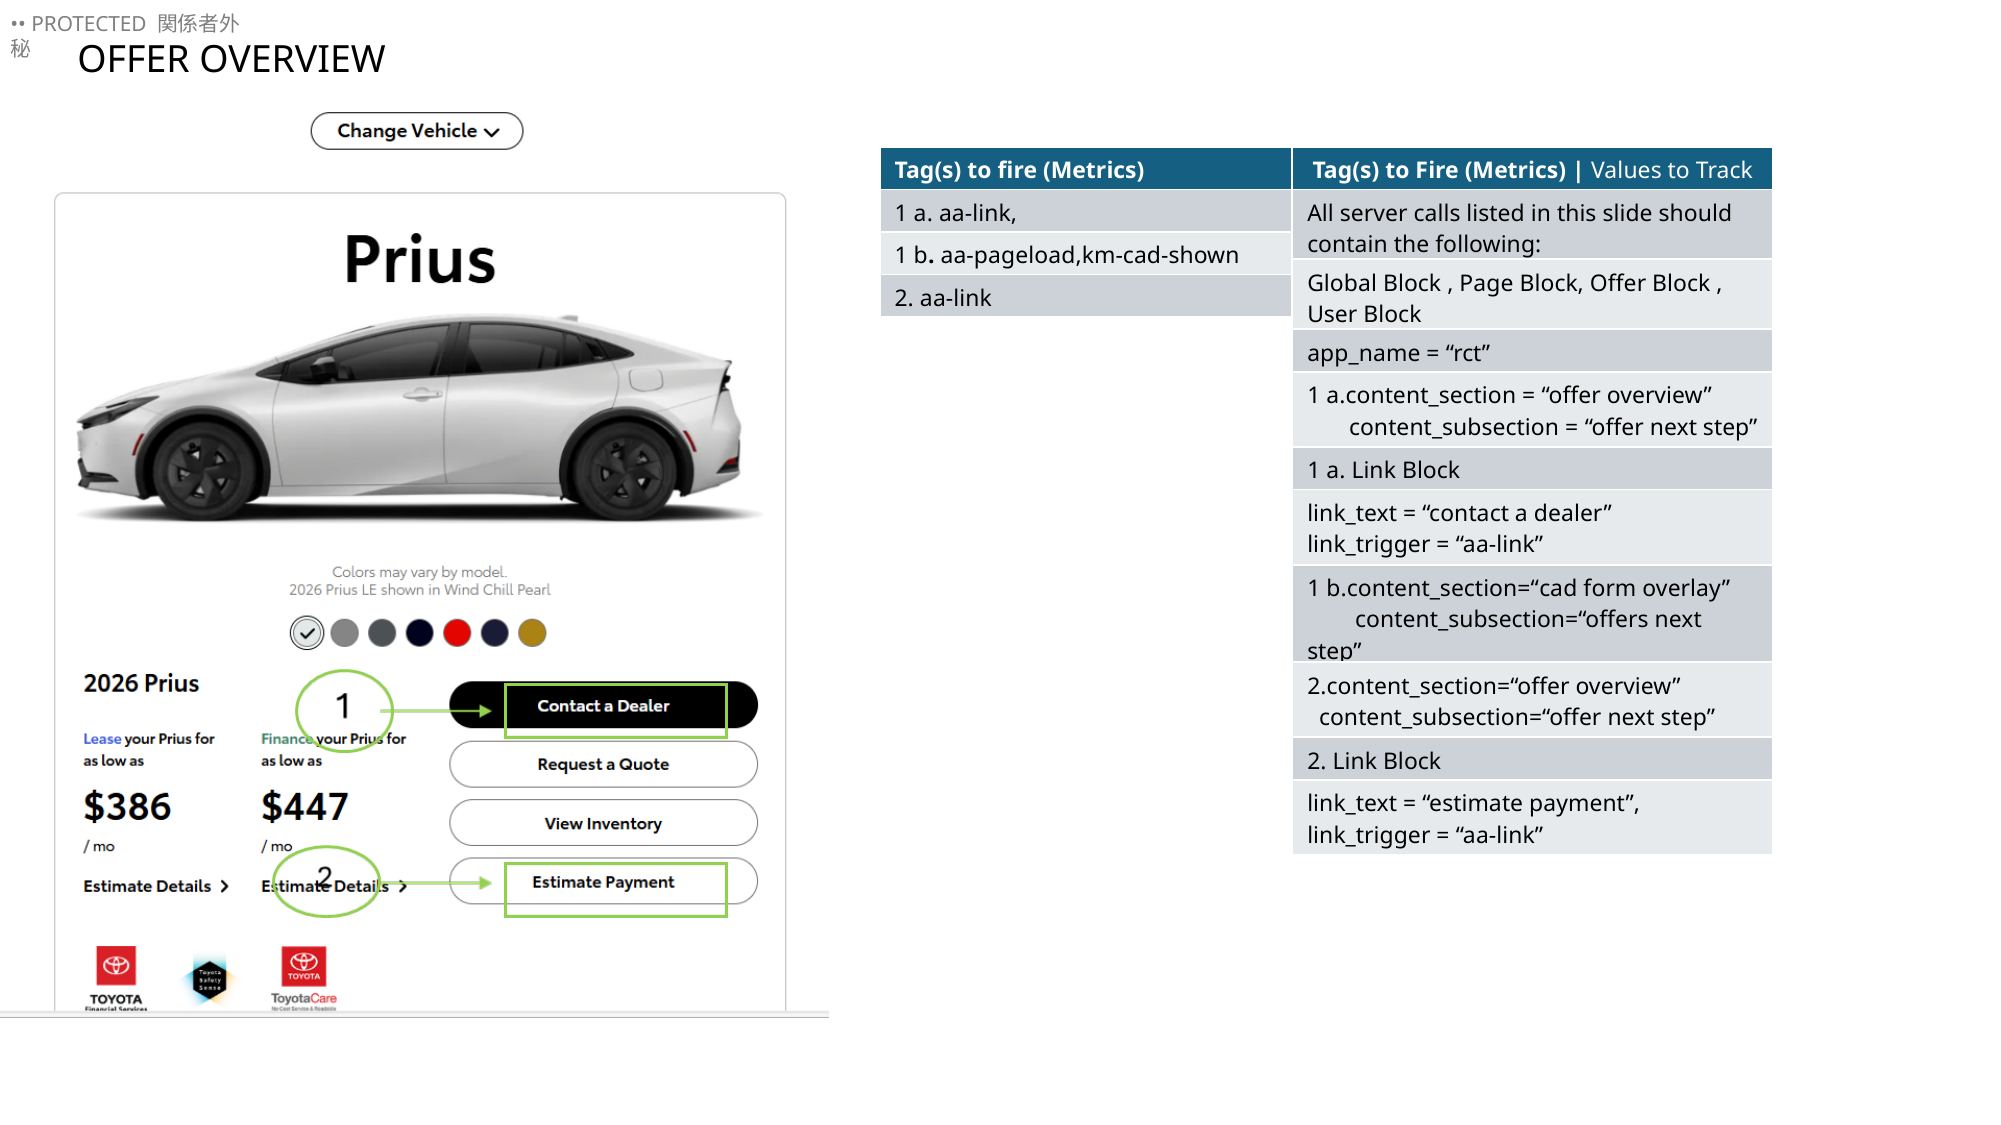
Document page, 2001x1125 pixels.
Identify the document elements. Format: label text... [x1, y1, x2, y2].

text_box OFFER OVERVIEW [62, 27, 1293, 88]
table_cell link_text = “contact a dealer” link_trigger = “aa-link” [1293, 490, 1772, 564]
table_cell 2. Link Block [1293, 738, 1772, 779]
table_cell 1 a. Link Block [1293, 448, 1772, 489]
table_header Tag(s) to Fire (Metrics) | Values to Track [1293, 148, 1772, 189]
table_cell All server calls listed in this slide should contain the following: [1293, 190, 1772, 258]
table_header Tag(s) to fire (Metrics) [881, 148, 1291, 189]
table_cell 1 b.content_section=“cad form overlay” content_subsection=“offers next step” [1293, 566, 1772, 661]
table_cell link_text = “estimate payment”, link_trigger = “aa-link” [1293, 781, 1772, 854]
table_cell 2. aa-link [881, 275, 1291, 316]
table_cell 1 a. aa-link, [881, 190, 1291, 231]
table_cell Global Block , Page Block, Offer Block , User Block [1293, 260, 1772, 328]
table_cell 1 b. aa-pageload,km-cad-shown [881, 233, 1291, 274]
table_cell app_name = “rct” [1293, 330, 1772, 371]
picture [0, 106, 829, 1019]
table_cell 2.content_section=“offer overview” content_subsection=“offer next step” [1293, 663, 1772, 736]
table_cell 1 a.content_section = “offer overview” content_subsection = “offer next step” [1293, 373, 1772, 446]
